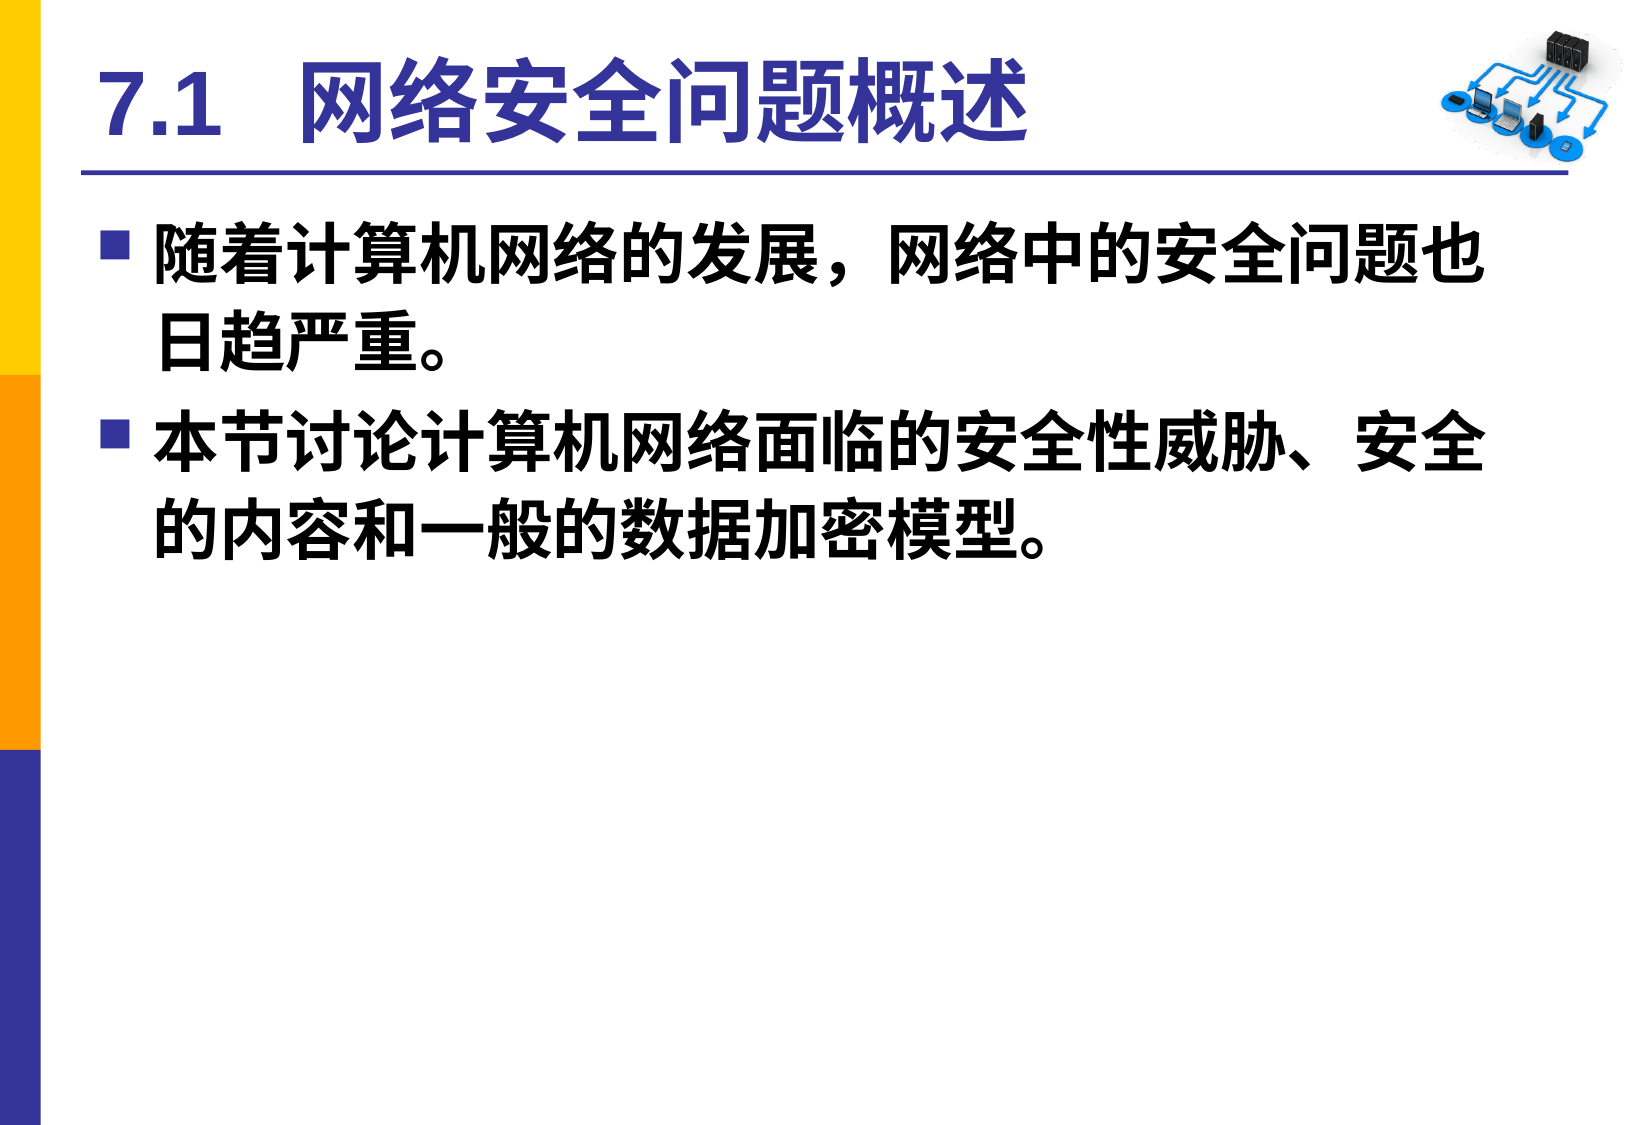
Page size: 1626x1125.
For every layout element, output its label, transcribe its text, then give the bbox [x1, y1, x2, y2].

list 随着计算机网络的发展，网络中的安全问题也日趋严重。 本节讨论计算机网络面临的安全性威胁、安全的内容和一般的数据加密模型。 [81, 196, 1569, 1006]
picture [1438, 30, 1624, 165]
title 7.1 网络安全问题概述 [81, 30, 1569, 161]
